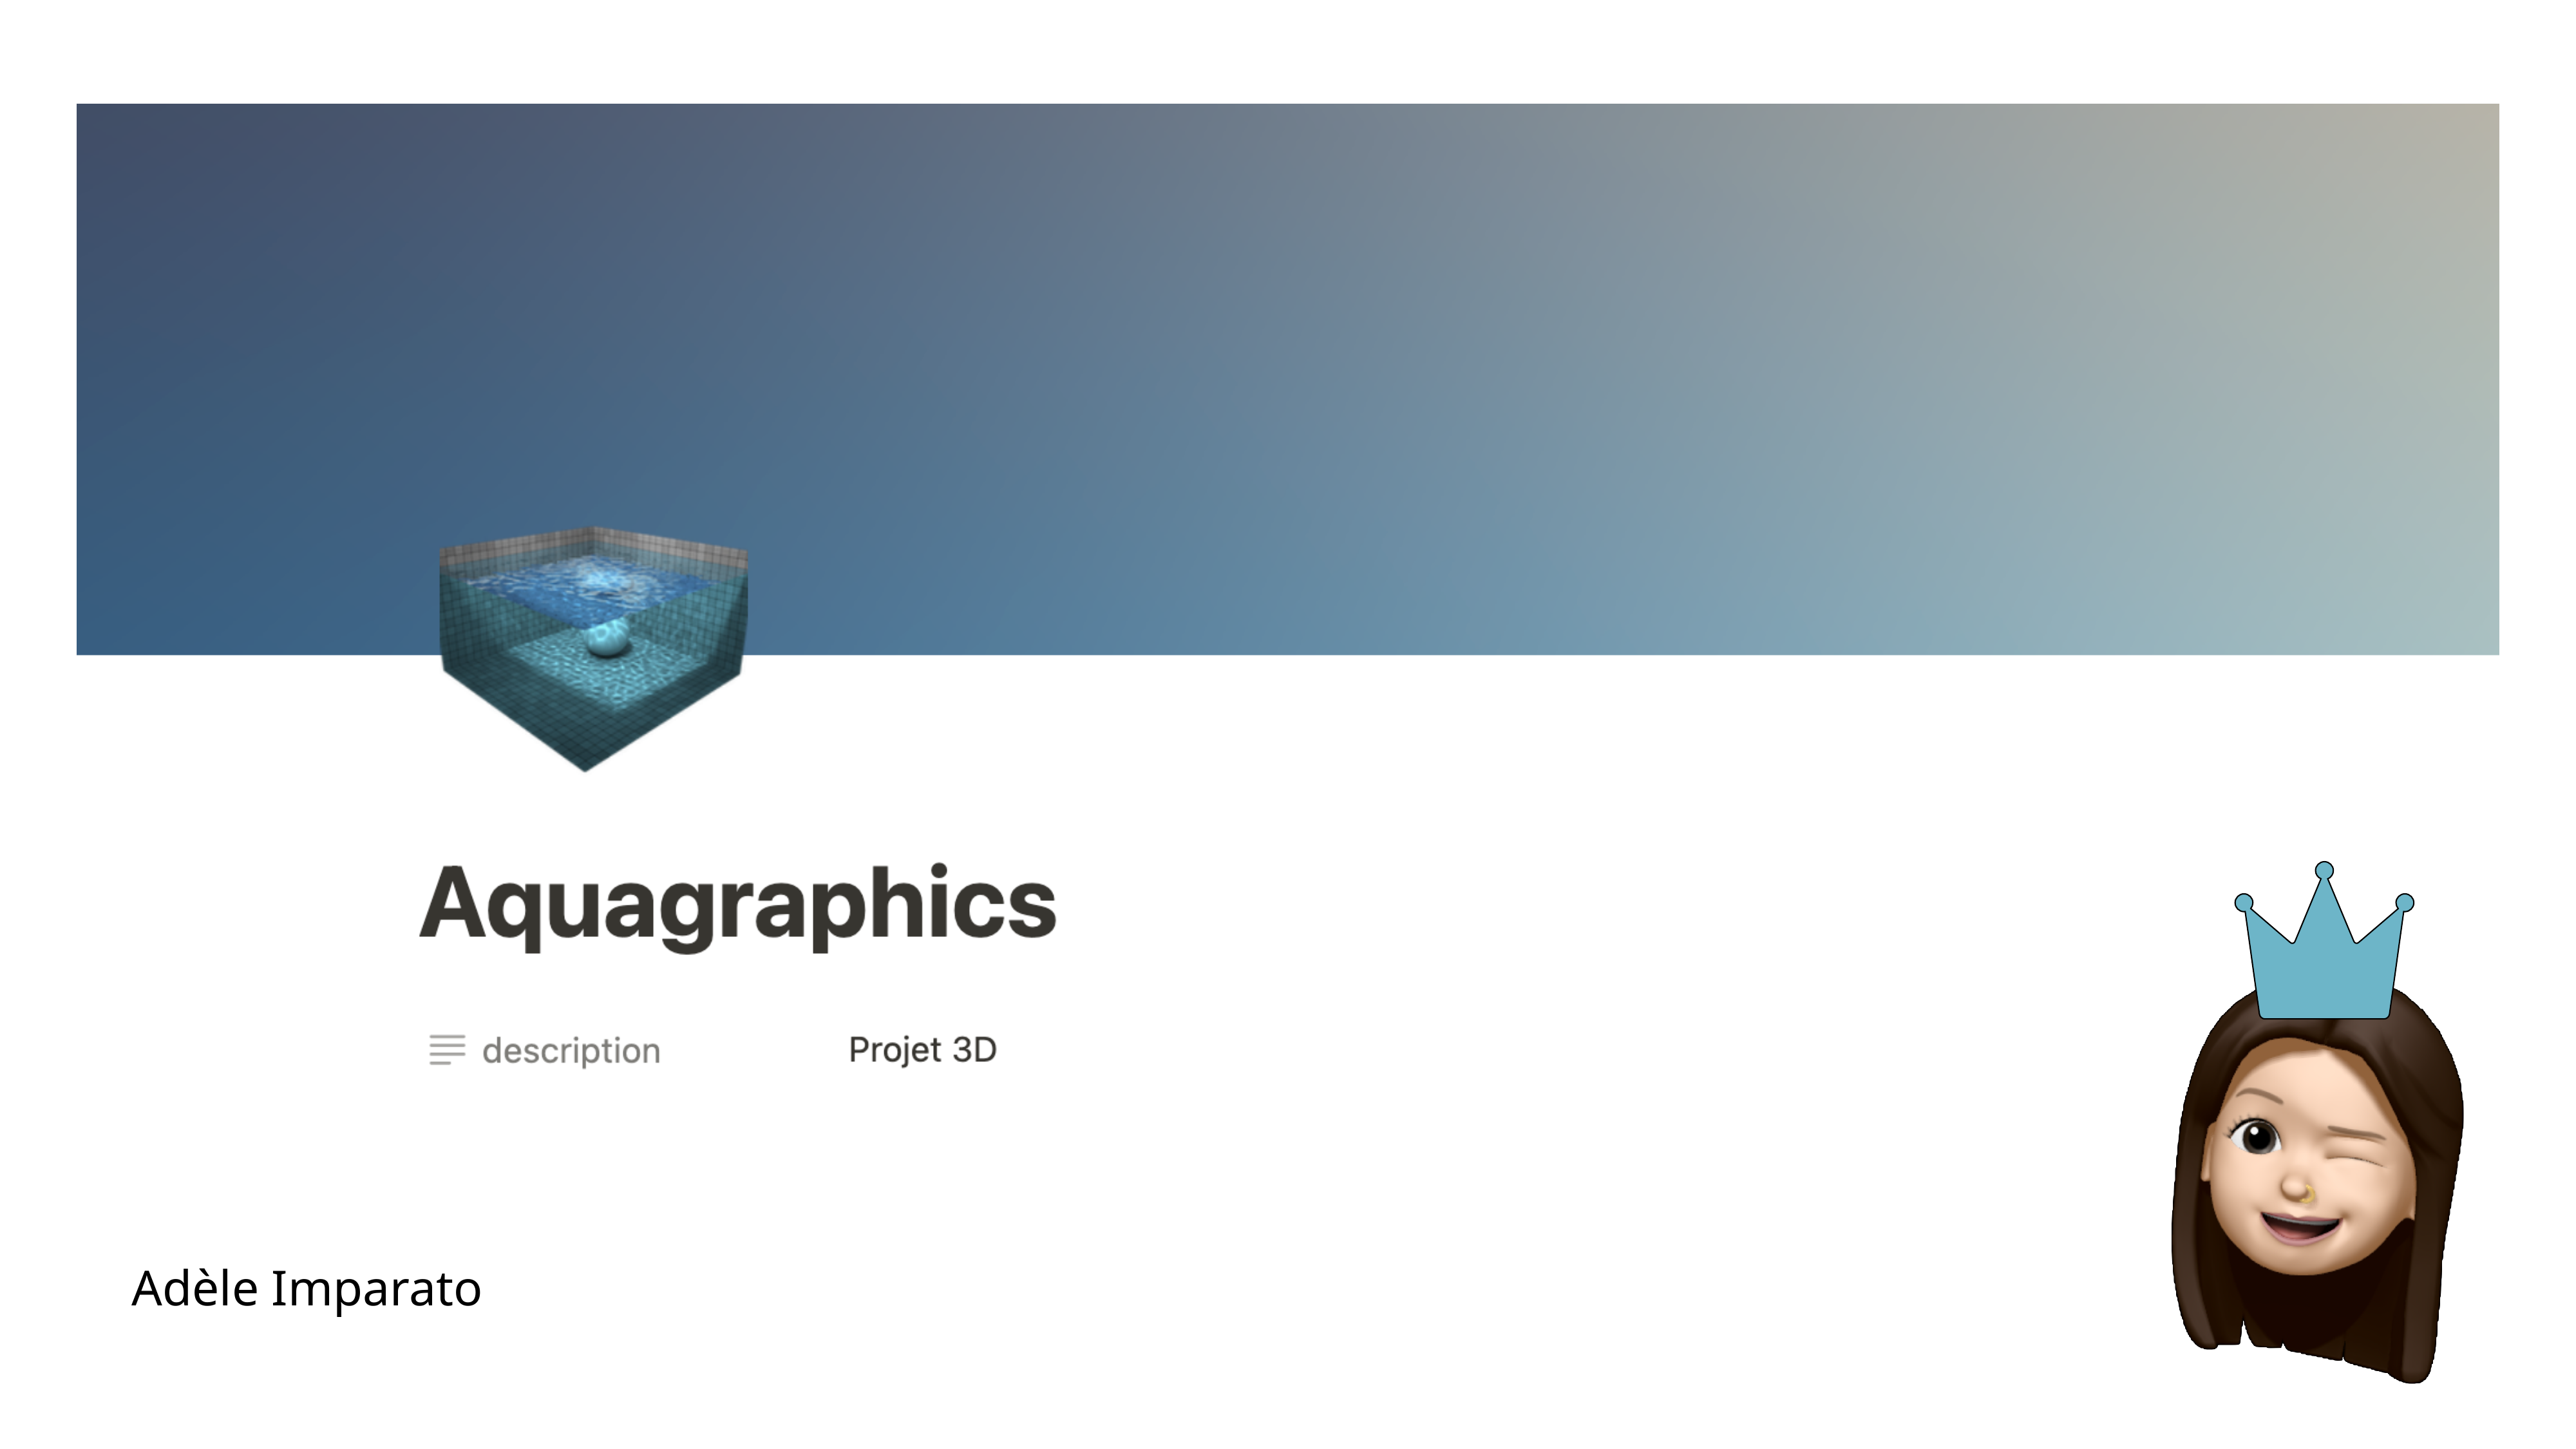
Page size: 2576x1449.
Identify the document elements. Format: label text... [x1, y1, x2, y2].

list Adèle Imparato [126, 1252, 2080, 1321]
picture [77, 104, 2537, 1390]
